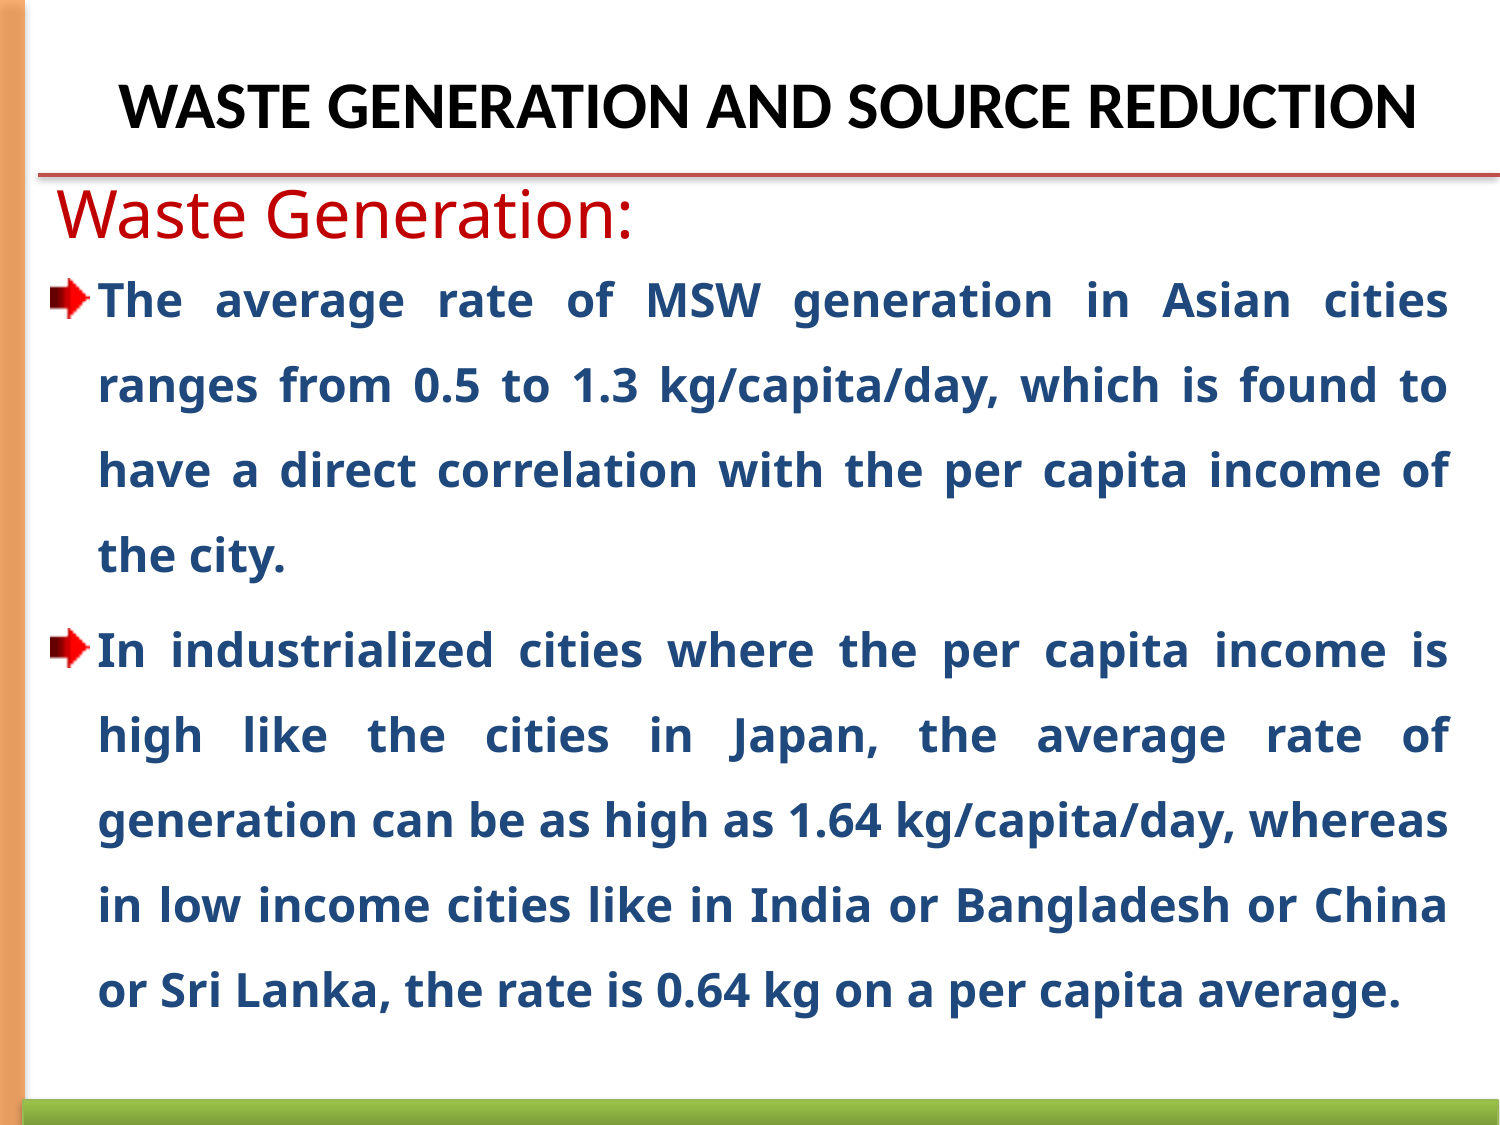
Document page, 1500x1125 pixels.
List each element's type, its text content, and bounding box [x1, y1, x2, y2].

picture [50, 278, 90, 319]
picture [50, 628, 90, 668]
text_box WASTE GENERATION AND SOURCE REDUCTION [53, 54, 1500, 150]
text_box Waste Generation: [41, 163, 1489, 259]
list The average rate of MSW generation in Asian cities ranges from 0.5 to 1.3 kg/capita/day, which is found to have a direct correlation with the per capita income of the city. In industrialized cities where the per capita income is high like the cities in Japan, the average rate of generation can be as high as 1.64 kg/capita/day, whereas in low income cities like in India or Bangladesh or China or Sri Lanka, the rate is 0.64 kg on a per capita average. [35, 234, 1465, 1067]
